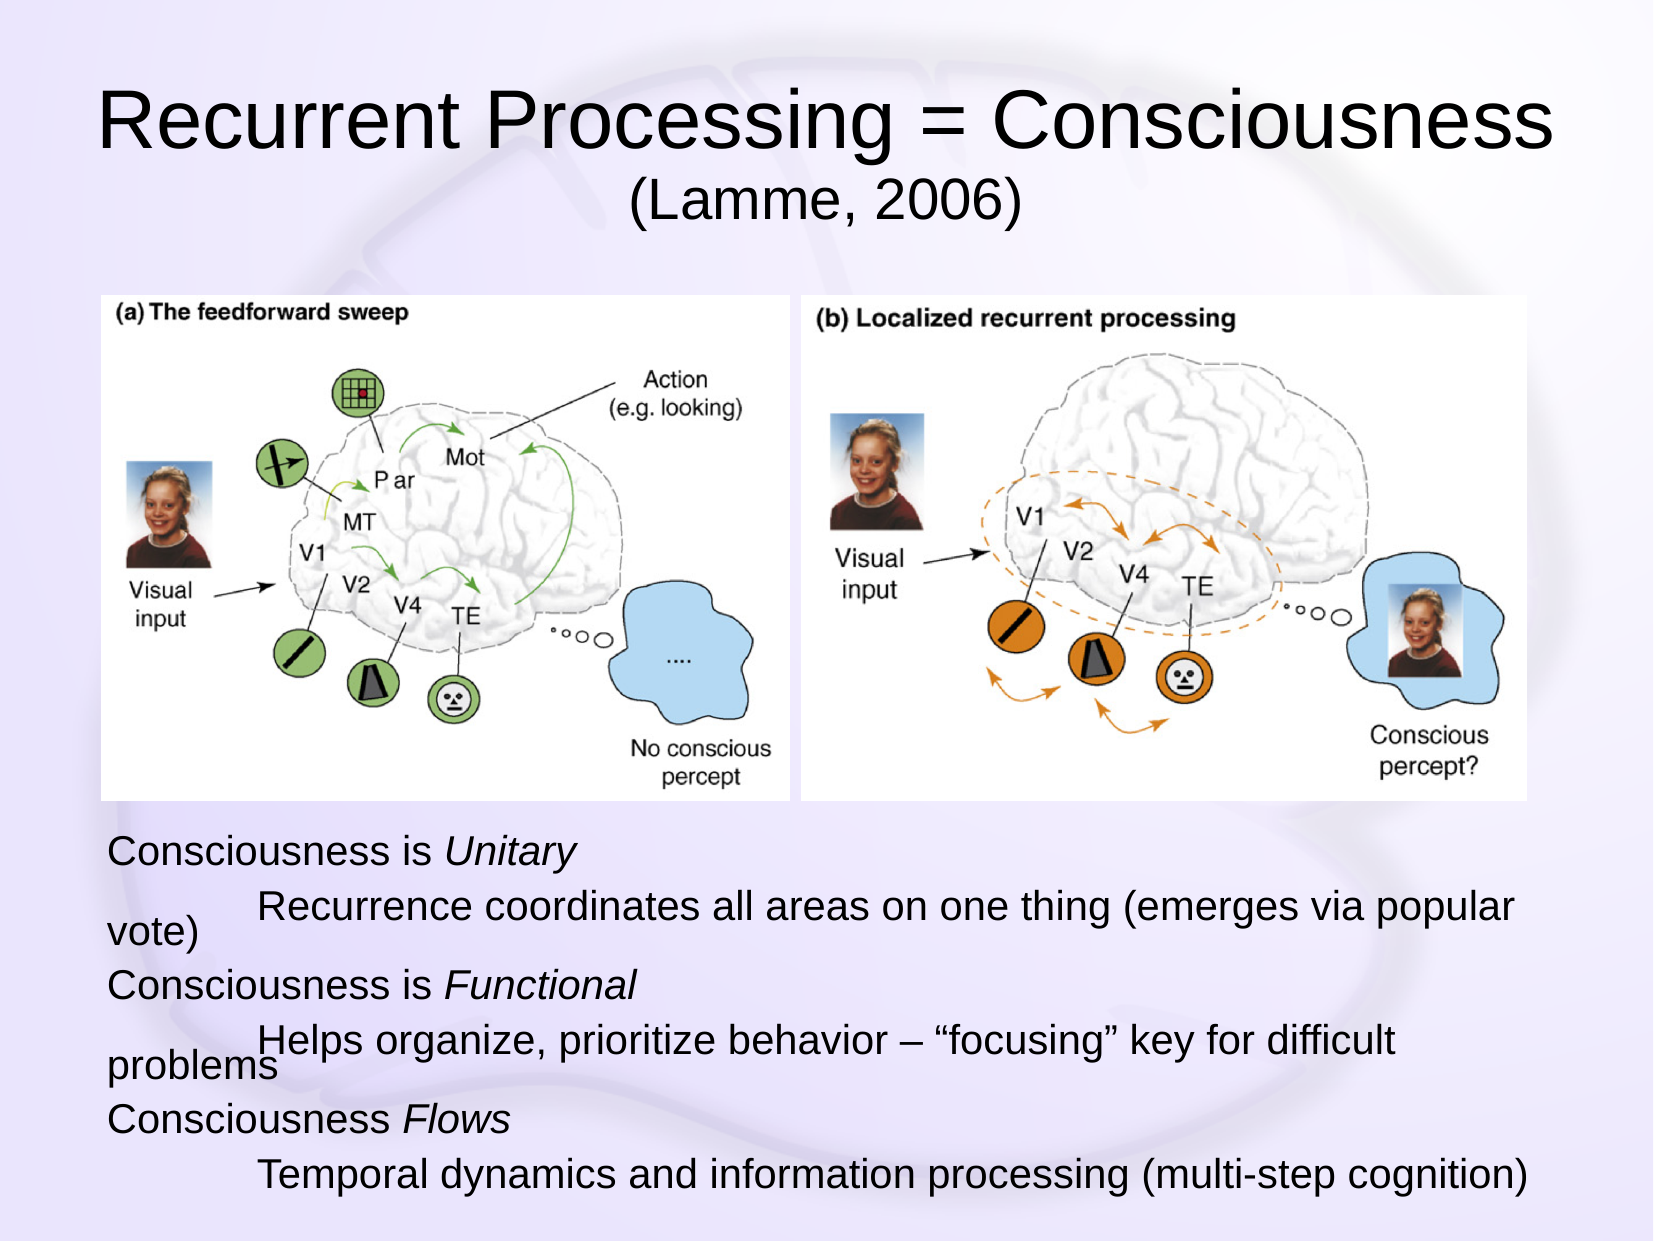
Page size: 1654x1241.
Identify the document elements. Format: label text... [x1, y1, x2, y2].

picture [0, 0, 1654, 1241]
text_box Consciousness is Unitary Recurrence coordinates all areas on one thing (emerges via popular vote) Consciousness is Functional Helps organize, prioritize behavior – “focusing” key for difficult problems Consciousness Flows Temporal dynamics and information processing (multi-step cognition) [89, 845, 1539, 1196]
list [101, 295, 790, 801]
title Recurrent Processing = Consciousness (Lamme, 2006) [82, 49, 1571, 257]
